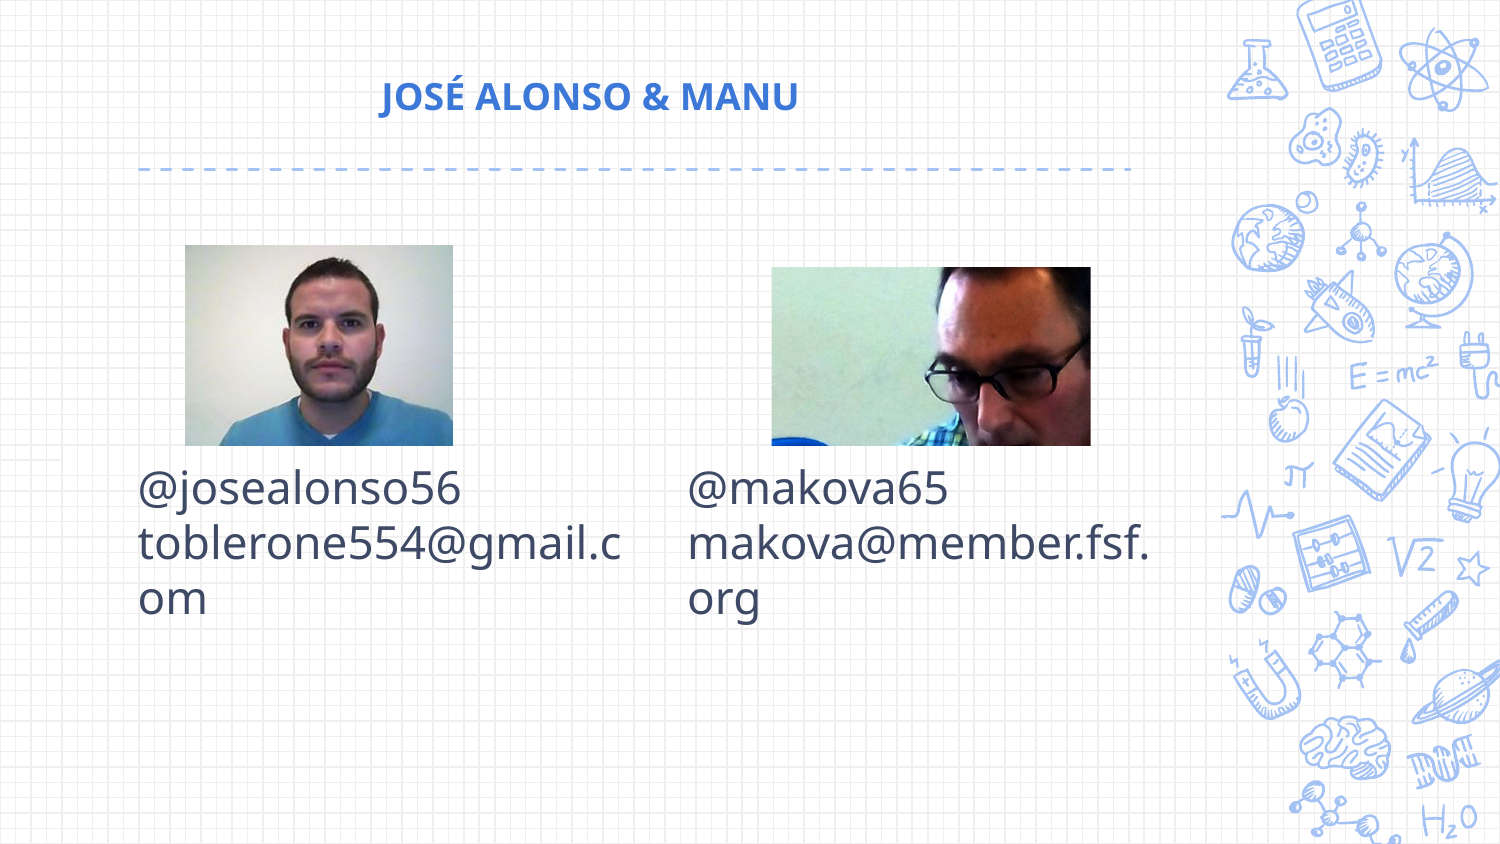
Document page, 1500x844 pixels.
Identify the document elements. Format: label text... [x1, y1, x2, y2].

picture [771, 267, 1091, 446]
title JOSÉ ALONSO & MANU [122, 36, 1130, 178]
list @makova65 makova@member.fsf.org [672, 223, 1191, 816]
list @josealonso56 toblerone554@gmail.com [122, 223, 641, 816]
picture [185, 245, 453, 446]
